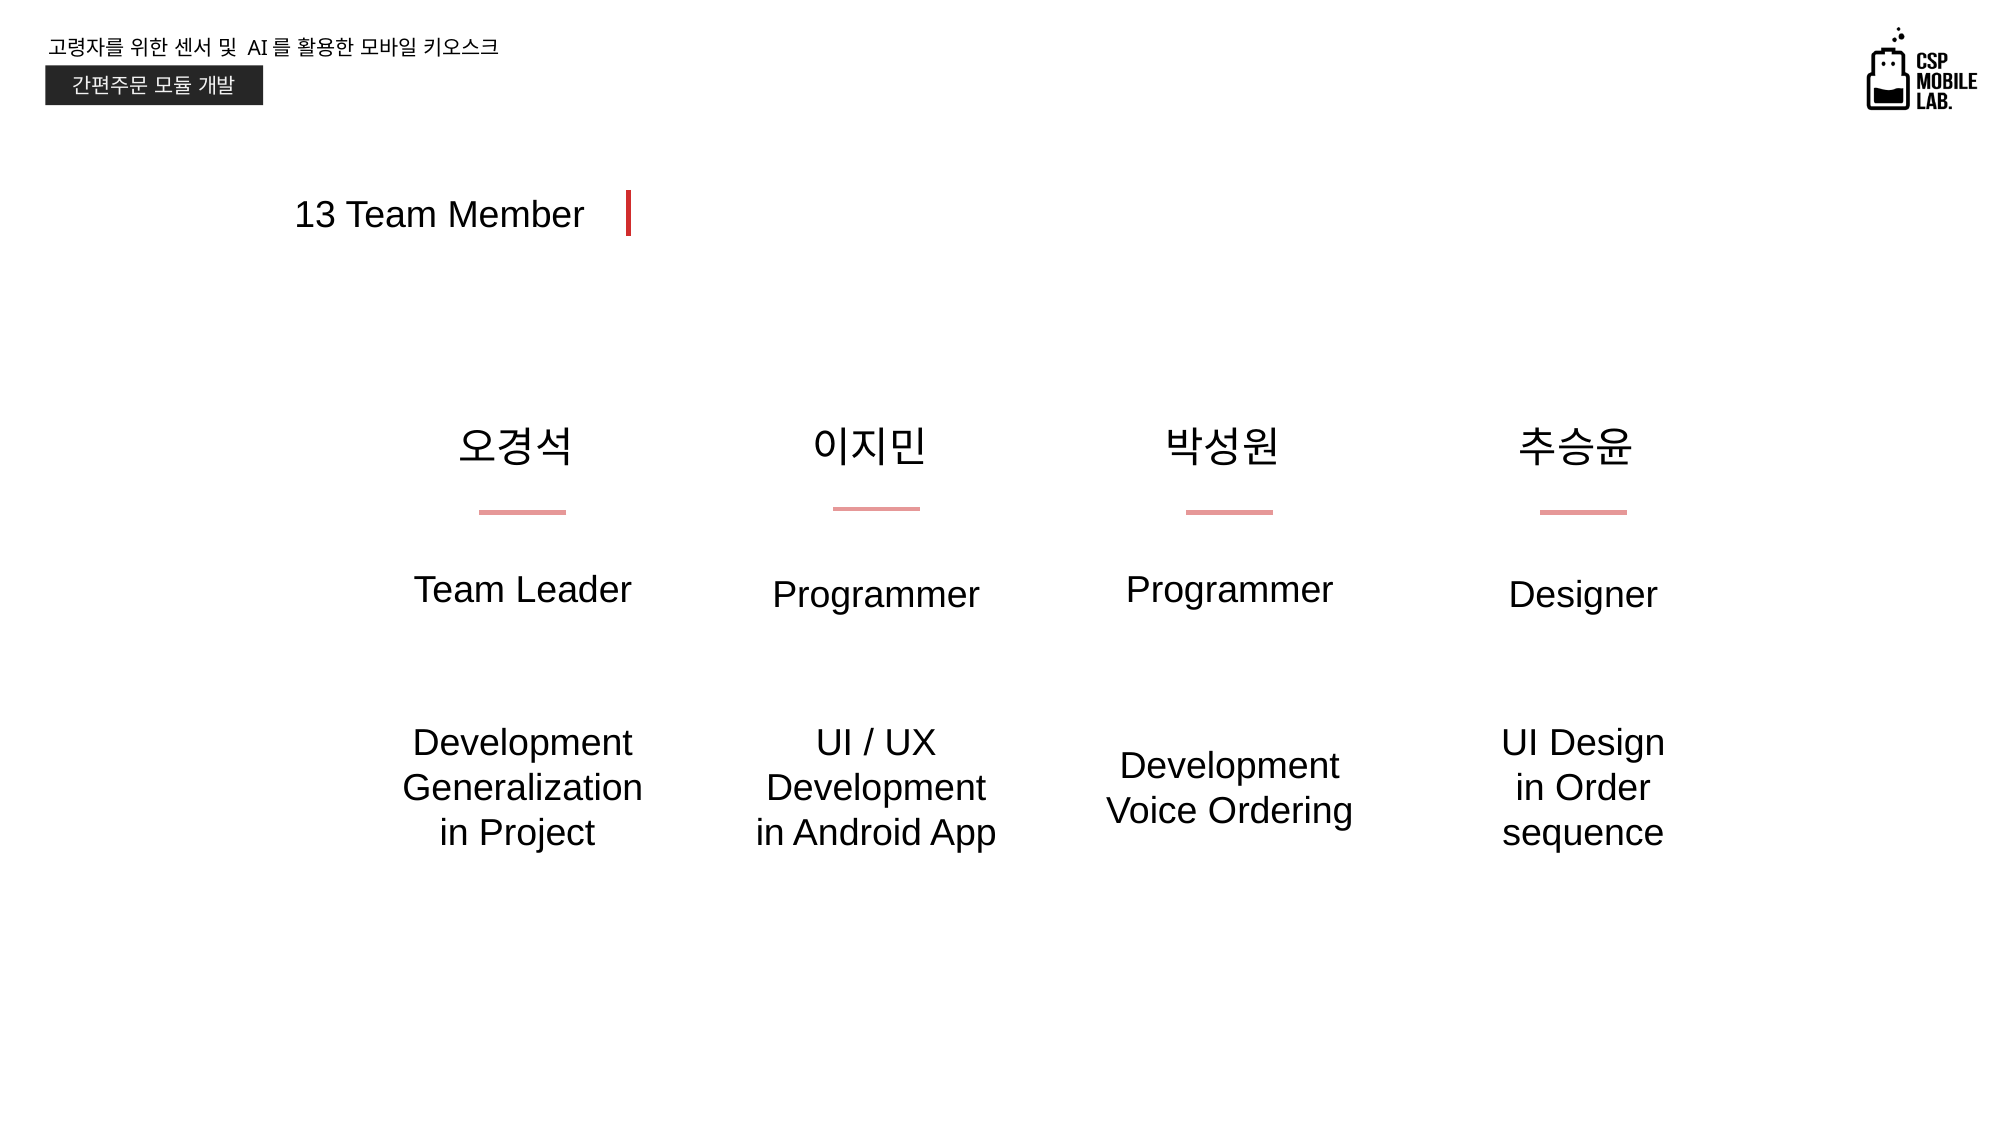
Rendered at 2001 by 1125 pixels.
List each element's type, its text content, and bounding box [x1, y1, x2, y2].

text_box 오경석 [443, 413, 602, 479]
text_box Team Leader [370, 557, 675, 618]
text_box 13 Team Member [279, 182, 651, 243]
text_box 이지민 [797, 413, 956, 479]
text_box Development Voice Ordering [1077, 733, 1382, 839]
picture [1848, 0, 1995, 147]
text_box Programmer [1077, 557, 1382, 618]
text_box 추승윤 [1504, 413, 1663, 479]
text_box Designer [1431, 562, 1736, 623]
text_box Programmer [724, 562, 1029, 623]
text_box UI / UX Development in Android App [724, 710, 1029, 861]
text_box 박성원 [1150, 413, 1309, 479]
text_box 고령자를 위한 센서 및 AI를 활용한 모바일 키오스크 [0, 14, 575, 68]
text_box 간편주문 모듈 개발 [45, 65, 264, 106]
text_box UI Design in Order sequence [1431, 710, 1736, 861]
text_box Development Generalization in Project [370, 710, 675, 861]
